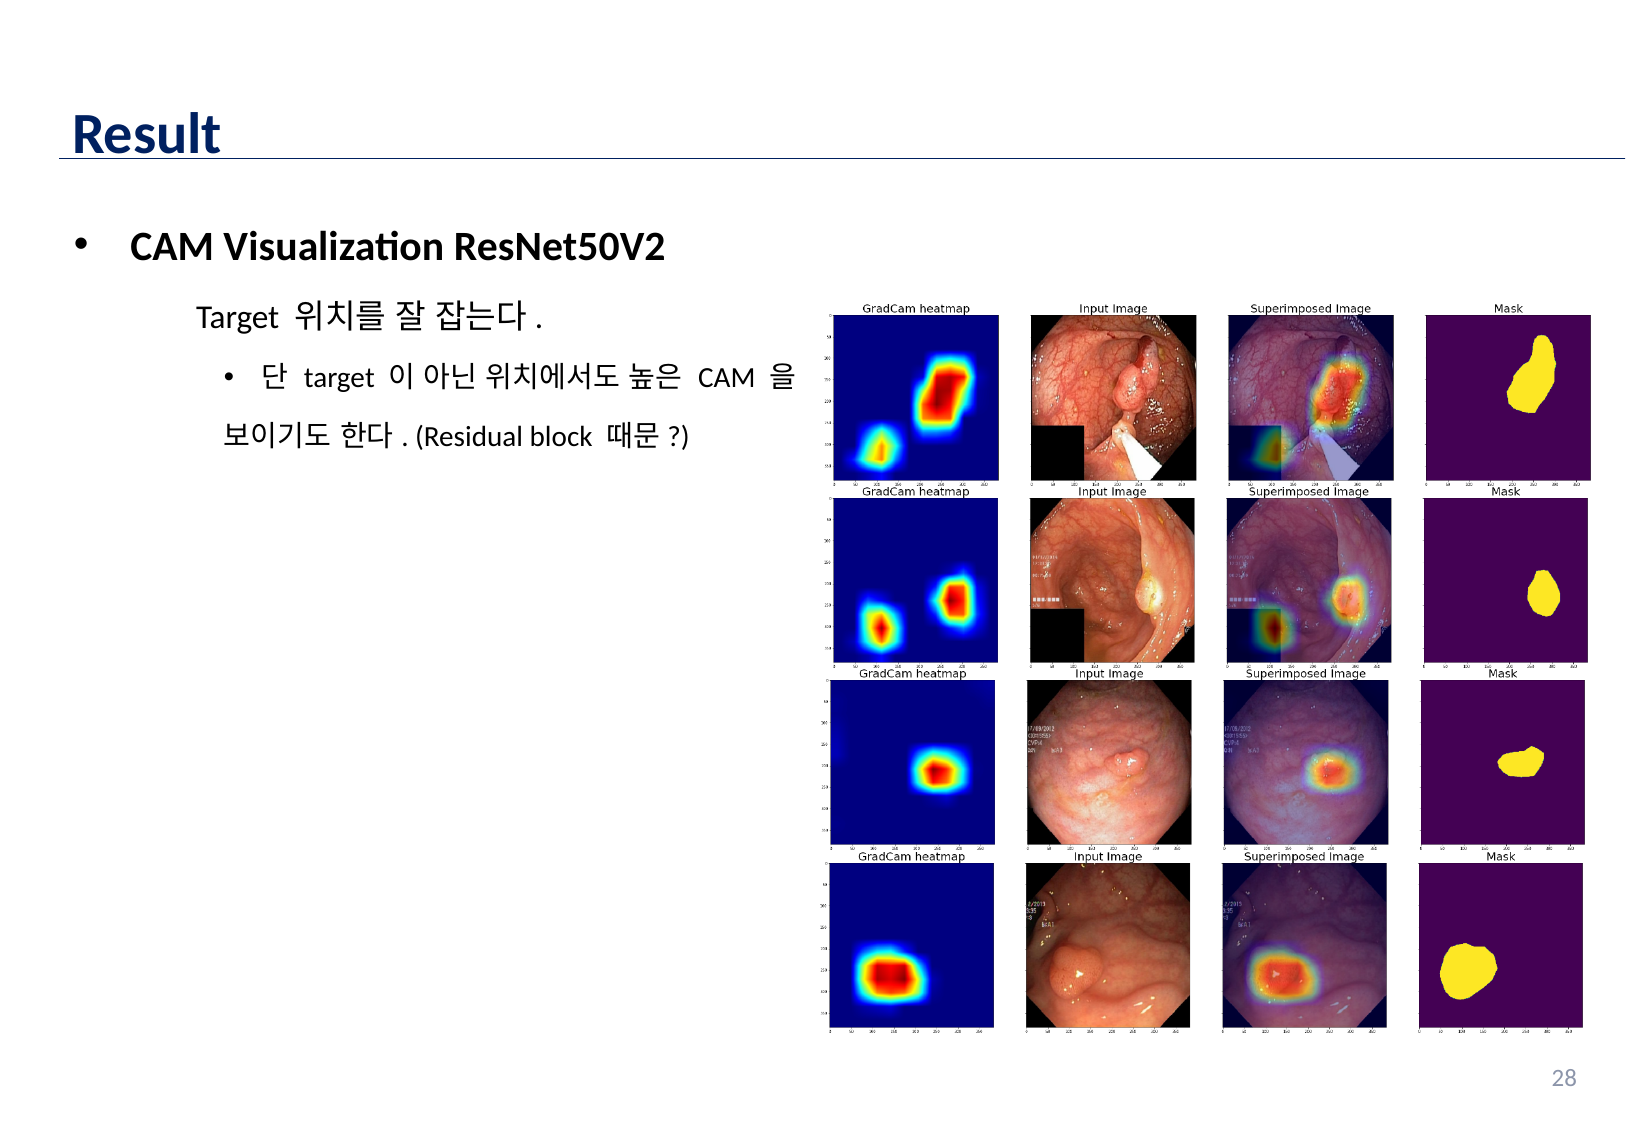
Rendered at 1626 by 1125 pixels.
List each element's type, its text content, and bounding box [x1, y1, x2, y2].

list CAM Visualization ResNet50V2 Target 위치를 잘 잡는다. 단 target 이 아닌 위치에서도 높은 CAM 을 보이기도 한다. (Residual block 때문?) [59, 186, 1604, 1107]
picture [816, 301, 1593, 1036]
text_box Result [57, 54, 1625, 136]
slide_number 28 [1212, 1046, 1593, 1107]
